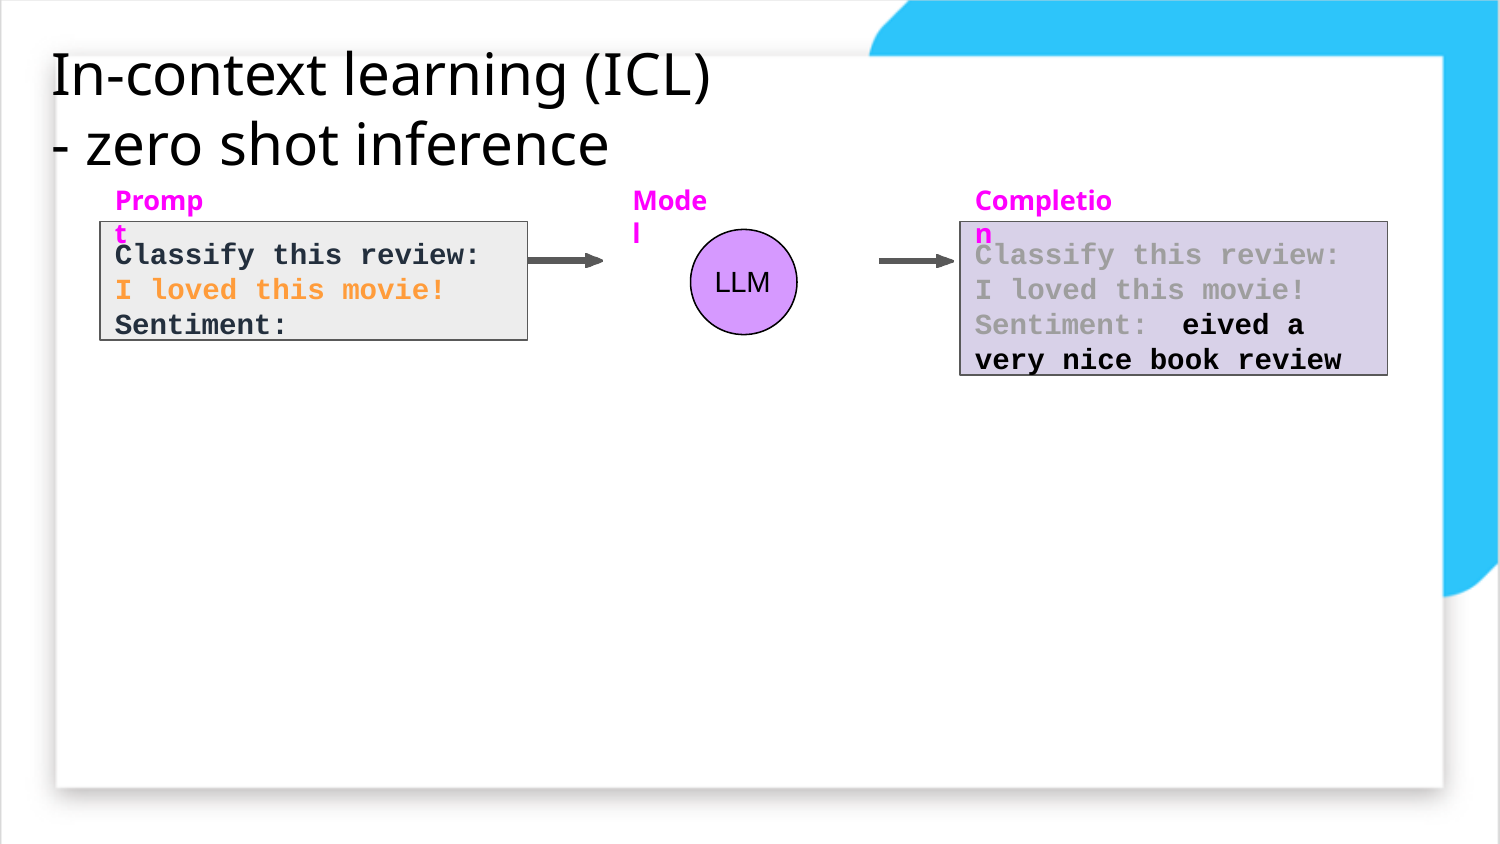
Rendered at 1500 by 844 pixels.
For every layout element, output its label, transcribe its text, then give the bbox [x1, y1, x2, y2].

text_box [878, 253, 955, 268]
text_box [689, 228, 798, 336]
text_box Completion [973, 182, 1118, 249]
title In-context learning (ICL) - zero shot inference [25, 36, 725, 179]
text_box Classify this review: I loved this movie! Sentiment: eived a very nice book review [960, 221, 1388, 375]
text_box Prompt [113, 182, 208, 249]
text_box Model [631, 182, 712, 249]
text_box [527, 253, 604, 268]
picture [0, 0, 1500, 844]
text_box Classify this review: I loved this movie! Sentiment: [100, 221, 528, 340]
